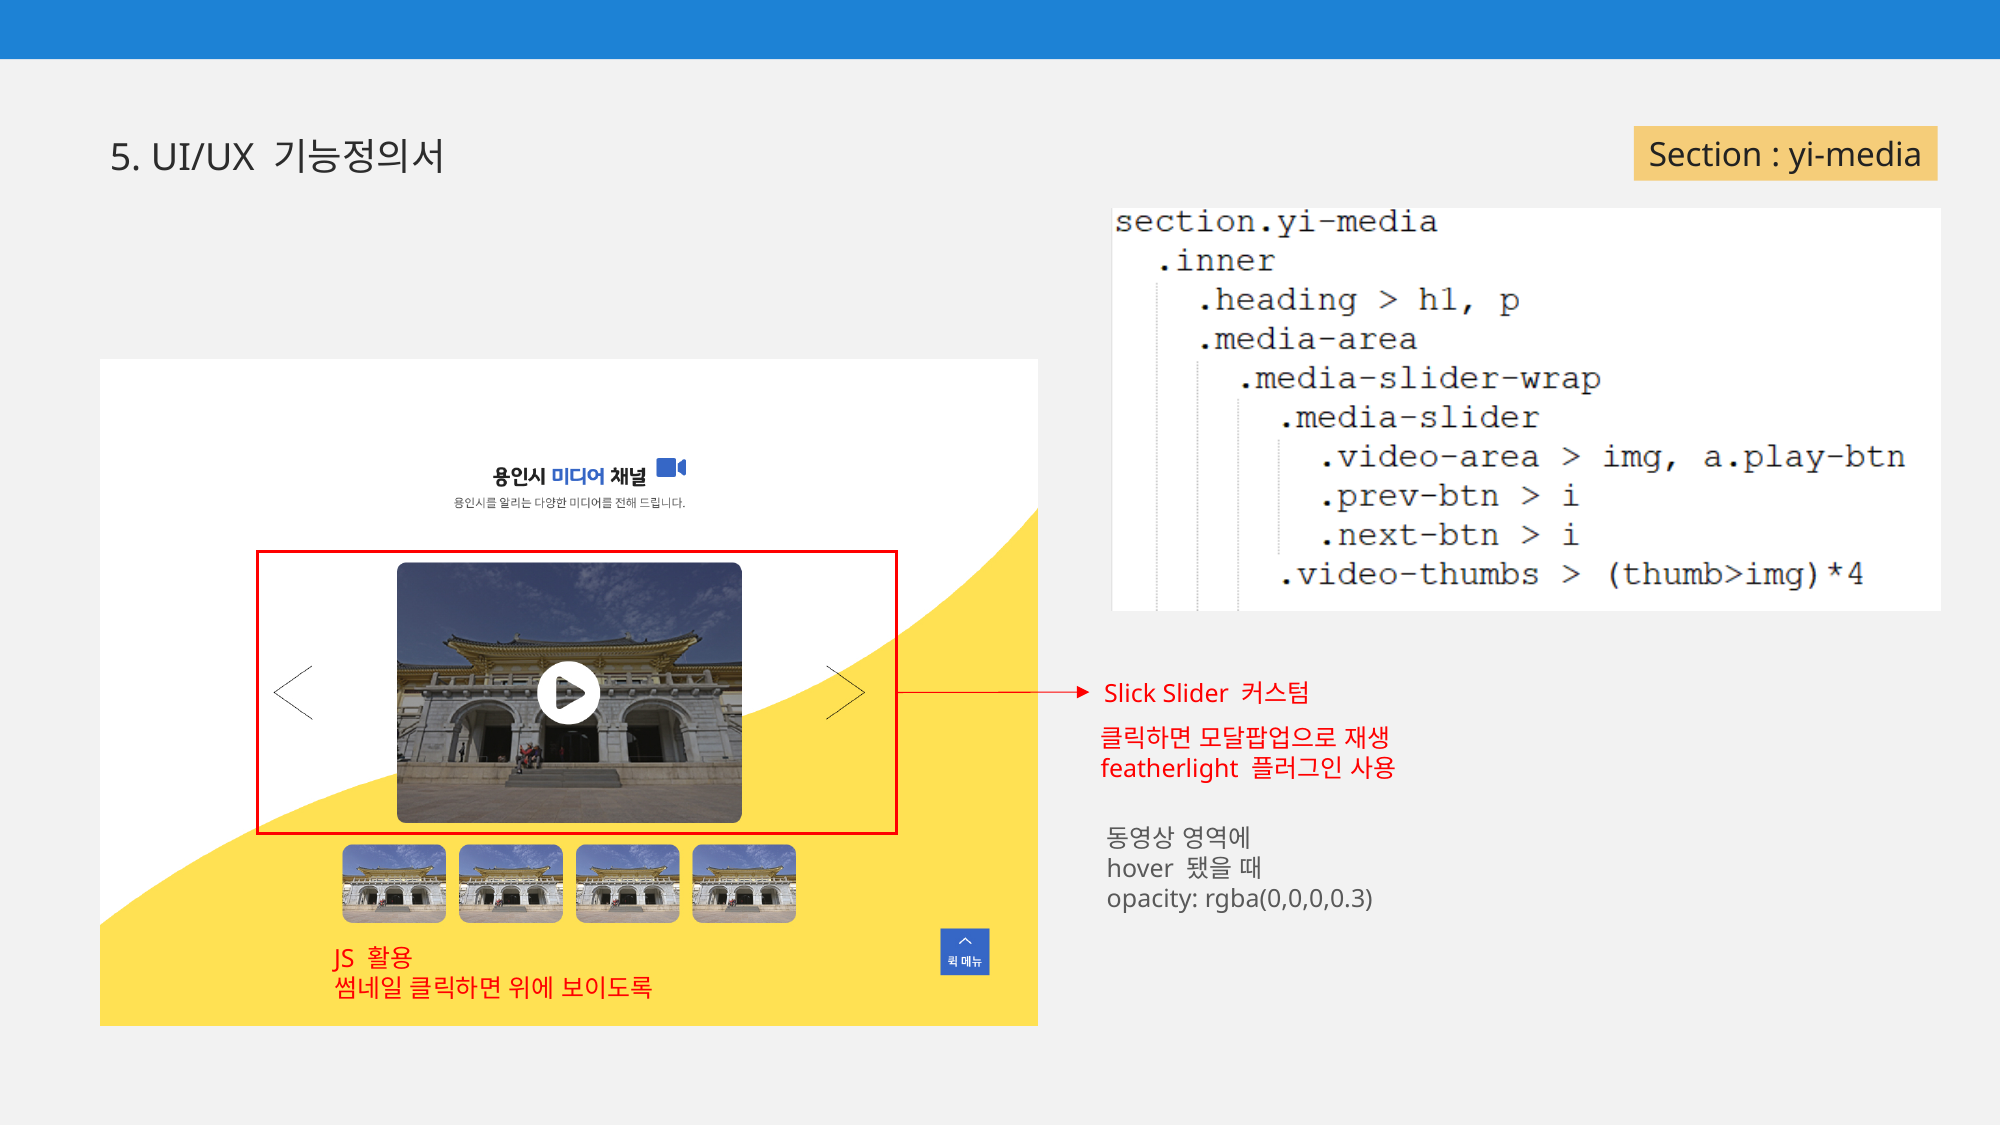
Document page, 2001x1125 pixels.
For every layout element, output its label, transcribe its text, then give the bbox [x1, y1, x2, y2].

text_box 동영상 영역에 hover 됐을 때 opacity: rgba(0,0,0,0.3) [1091, 814, 1388, 920]
text_box 5. UI/UX 기능정의서 [94, 126, 461, 186]
text_box 클릭하면 모달팝업으로 재생 featherlight 플러그인 사용 [1085, 715, 1412, 790]
text_box Section : yi-media [1633, 126, 1938, 181]
picture [1111, 208, 1941, 611]
text_box [0, 0, 2000, 60]
text_box Slick Slider 커스텀 [1089, 669, 1326, 715]
picture [99, 359, 1038, 1026]
